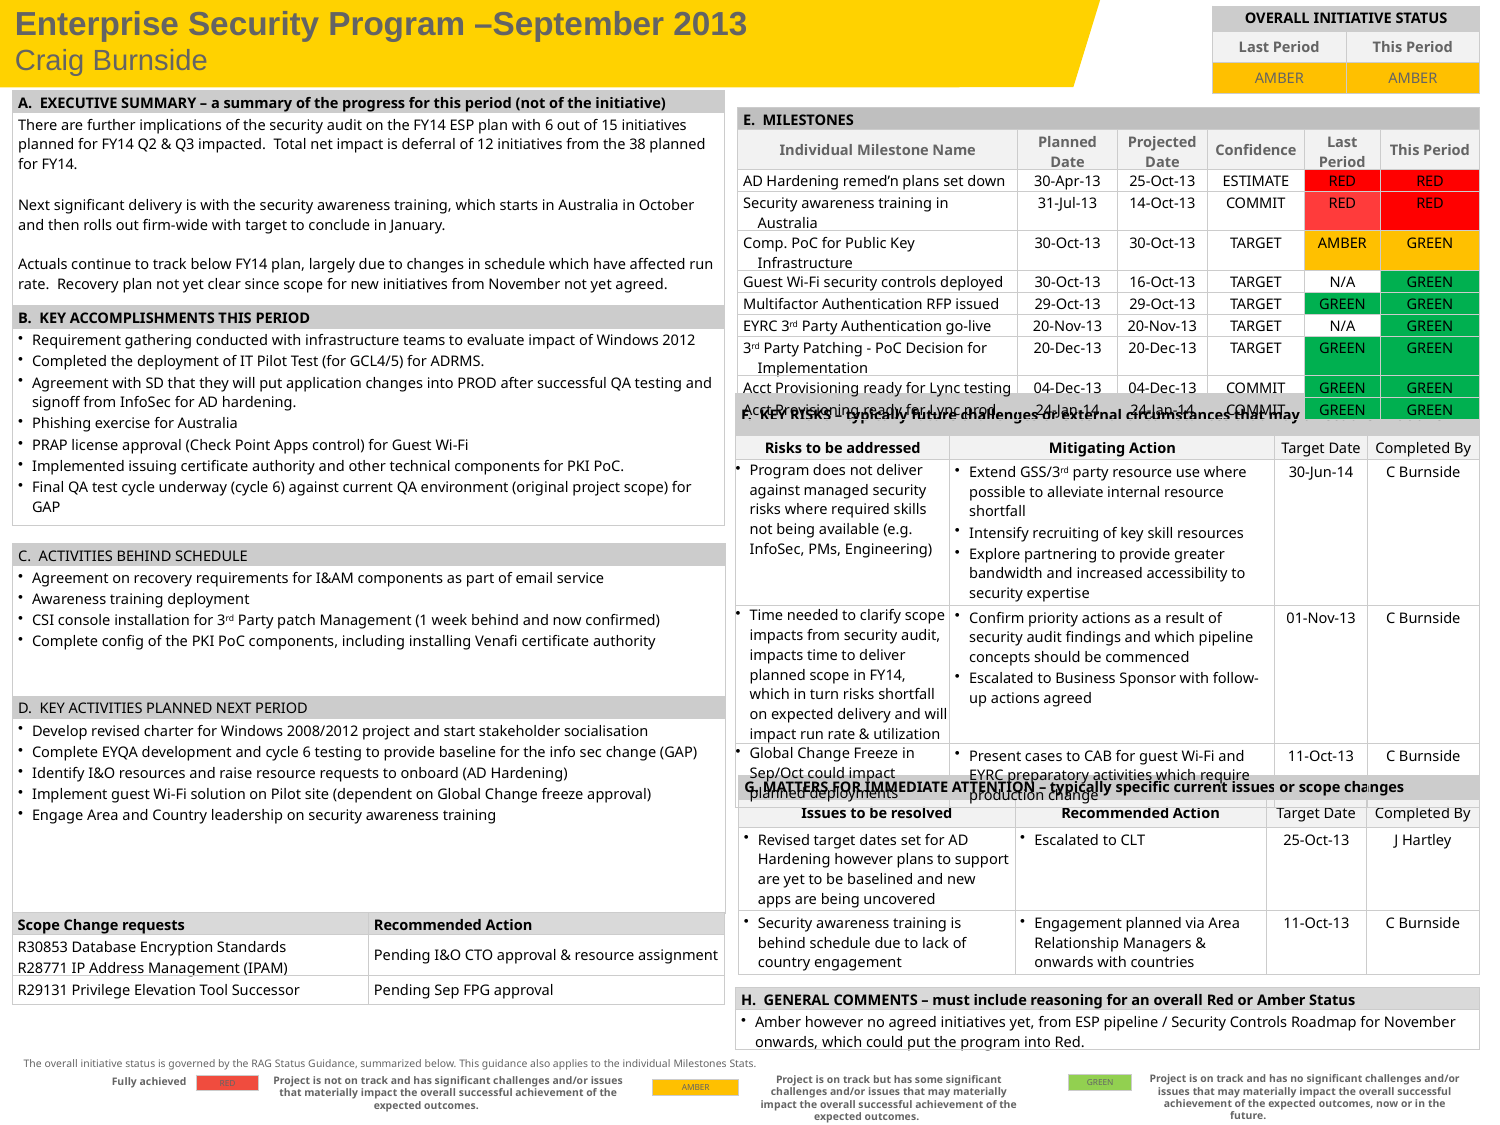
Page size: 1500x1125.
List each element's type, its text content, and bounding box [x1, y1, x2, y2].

table_cell R30853 Database Encryption Standards R28771 IP Address Management (IPAM) [13, 935, 368, 975]
table_cell GREEN [1381, 376, 1479, 397]
table_cell AMBER [1305, 231, 1380, 270]
table_cell Pending I&O CTO approval & resource assignment [369, 935, 724, 975]
table_cell RED [1305, 170, 1380, 191]
table_cell Completed By [1367, 808, 1479, 827]
table_cell AMBER [1213, 63, 1346, 93]
table_cell 24-Jan-14 [1118, 398, 1207, 419]
table_cell Projected Date [1118, 130, 1207, 169]
table_cell GREEN [1381, 398, 1479, 419]
table_cell Mitigating Action [950, 436, 1274, 459]
table_cell 30-Oct-13 [1018, 231, 1117, 270]
table_cell AMBER [1347, 63, 1479, 93]
table_cell Present cases to CAB for guest Wi-Fi and EYRC preparatory activities which require production change [950, 744, 1274, 807]
table_cell Multifactor Authentication RFP issued [738, 293, 1017, 314]
table_cell EYRC 3rd Party Authentication go-live [738, 315, 1017, 336]
table_header A. EXECUTIVE SUMMARY – a summary of the progress for this period (not of the initiative) [13, 91, 724, 112]
table_cell 24-Jan-14 [1018, 398, 1117, 419]
table_cell COMMIT [1208, 398, 1304, 419]
table_cell Agreement on recovery requirements for I&AM components as part of email service Awareness training deployment CSI console installation for 3rd Party patch Management (1 week behind and now confirmed) Complete config of the PKI PoC components, including installing Venafi certificate authority [13, 566, 725, 696]
table_header Scope Change requests [13, 913, 368, 934]
table_header F. KEY RISKS – typically future challenges or external circumstances that may affect the initiative [736, 394, 1479, 435]
table_cell GREEN [1381, 271, 1479, 292]
table_cell Individual Milestone Name [738, 130, 1017, 169]
table_cell 30-Oct-13 [1118, 231, 1207, 270]
table_cell ESTIMATE [1208, 170, 1304, 191]
table_cell 30-Jun-14 [1275, 460, 1367, 605]
table_cell Recommended Action [1016, 808, 1266, 827]
table_cell TARGET [1208, 315, 1304, 336]
table_cell TARGET [1208, 293, 1304, 314]
table_header E. MILESTONES [738, 108, 1479, 129]
table_cell Amber however no agreed initiatives yet, from ESP pipeline / Security Controls Roadmap for November onwards, which could put the program into Red. [736, 1010, 1479, 1049]
table_cell 30-Oct-13 [1018, 271, 1117, 292]
table_cell GREEN [1381, 337, 1479, 375]
table_cell Planned Date [1018, 130, 1117, 169]
table_cell 29-Oct-13 [1118, 293, 1207, 314]
table_cell C Burnside [1368, 460, 1479, 605]
table_cell 20-Dec-13 [1018, 337, 1117, 375]
table_cell Extend GSS/3rd party resource use where possible to alleviate internal resource shortfall Intensify recruiting of key skill resources Explore partnering to provide greater bandwidth and increased accessibility to security expertise [950, 460, 1274, 605]
table_cell Time needed to clarify scope impacts from security audit, impacts time to deliver planned scope in FY14, which in turn risks shortfall on expected delivery and will impact run rate & utilization [736, 606, 949, 743]
table_cell TARGET [1208, 271, 1304, 292]
table_cell GREEN [1305, 376, 1380, 397]
table_cell GREEN [1381, 231, 1479, 270]
table_cell Develop revised charter for Windows 2008/2012 project and start stakeholder socialisation Complete EYQA development and cycle 6 testing to provide baseline for the info sec change (GAP) Identify I&O resources and raise resource requests to onboard (AD Hardening) Implement guest Wi-Fi solution on Pilot site (dependent on Global Change freeze approval) Engage Area and Country leadership on security awareness training [13, 719, 725, 912]
table_cell 16-Oct-13 [1118, 271, 1207, 292]
table_cell Target Date [1275, 436, 1367, 459]
table_cell TARGET [1208, 337, 1304, 375]
text_box Enterprise Security Program –September 2013 Craig Burnside [0, 0, 1163, 84]
table_cell RED [1381, 192, 1479, 230]
table_cell Risks to be addressed [736, 436, 949, 459]
table_header Recommended Action [369, 913, 724, 934]
table_cell Global Change Freeze in Sep/Oct could impact planned deployments [736, 744, 949, 807]
table_cell N/A [1305, 271, 1380, 292]
table_cell 20-Dec-13 [1118, 337, 1207, 375]
table_cell Comp. PoC for Public Key Infrastructure [738, 231, 1017, 270]
table_cell 11-Oct-13 [1267, 911, 1366, 974]
table_cell C Burnside [1367, 911, 1479, 974]
table_cell Security awareness training in Australia [738, 192, 1017, 230]
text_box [46, 1049, 1480, 1125]
table_cell Security awareness training is behind schedule due to lack of country engagement [739, 911, 1015, 974]
table_cell GREEN [1381, 315, 1479, 336]
table_cell Confirm priority actions as a result of security audit findings and which pipeline concepts should be commenced Escalated to Business Sponsor with follow-up actions agreed [950, 606, 1274, 743]
table_cell Acct Provisioning ready for Lync testing [738, 376, 1017, 397]
table_header H. GENERAL COMMENTS – must include reasoning for an overall Red or Amber Status [736, 988, 1479, 1009]
table_cell GREEN [1381, 293, 1479, 314]
table_cell 04-Dec-13 [1118, 376, 1207, 397]
table_cell Revised target dates set for AD Hardening however plans to support are yet to be baselined and new apps are being uncovered [739, 828, 1015, 910]
table_cell GREEN [1305, 398, 1380, 419]
table_cell Pending Sep FPG approval [369, 976, 724, 1004]
table_cell 30-Apr-13 [1018, 170, 1117, 191]
table_header C. ACTIVITIES BEHIND SCHEDULE [13, 544, 725, 565]
table_cell GREEN [1305, 337, 1380, 375]
table_cell RED [1381, 170, 1479, 191]
text_box [0, 84, 1075, 88]
table_cell Issues to be resolved [739, 808, 1015, 827]
table_cell 11-Oct-13 [1275, 744, 1367, 807]
table_cell N/A [1305, 315, 1380, 336]
table_cell There are further implications of the security audit on the FY14 ESP plan with 6 out of 15 initiatives planned for FY14 Q2 & Q3 impacted. Total net impact is deferral of 12 initiatives from the 38 planned for FY14. Next significant delivery is with the security awareness training, which starts in Australia in October and then rolls out firm-wide with target to conclude in January. Actuals continue to track below FY14 plan, largely due to changes in schedule which have affected run rate. Recovery plan not yet clear since scope for new initiatives from November not yet agreed. [13, 113, 724, 305]
table_cell Completed By [1368, 436, 1479, 459]
table_cell Guest Wi-Fi security controls deployed [738, 271, 1017, 292]
table_cell C Burnside [1368, 744, 1479, 807]
table_cell This Period [1347, 32, 1479, 62]
table_cell 29-Oct-13 [1018, 293, 1117, 314]
table_cell J Hartley [1367, 828, 1479, 910]
table_header OVERALL INITIATIVE STATUS [1213, 7, 1479, 31]
table_cell Engagement planned via Area Relationship Managers & onwards with countries [1016, 911, 1266, 974]
table_cell 25-Oct-13 [1118, 170, 1207, 191]
table_cell Confidence [1208, 130, 1304, 169]
table_cell 04-Dec-13 [1018, 376, 1117, 397]
table_cell 3rd Party Patching - PoC Decision for Implementation [738, 337, 1017, 375]
table_cell Target Date [1267, 808, 1366, 827]
table_cell Escalated to CLT [1016, 828, 1266, 910]
table_cell RED [1305, 192, 1380, 230]
table_cell 20-Nov-13 [1118, 315, 1207, 336]
table_cell COMMIT [1208, 376, 1304, 397]
table_cell B. KEY ACCOMPLISHMENTS THIS PERIOD [13, 306, 724, 328]
table_cell Requirement gathering conducted with infrastructure teams to evaluate impact of Windows 2012 Completed the deployment of IT Pilot Test (for GCL4/5) for ADRMS. Agreement with SD that they will put application changes into PROD after successful QA testing and signoff from InfoSec for AD hardening. Phishing exercise for Australia PRAP license approval (Check Point Apps control) for Guest Wi-Fi Implemented issuing certificate authority and other technical components for PKI PoC. Final QA test cycle underway (cycle 6) against current QA environment (original project scope) for GAP [13, 329, 724, 525]
table_cell 25-Oct-13 [1267, 828, 1366, 910]
table_cell Last Period [1213, 32, 1346, 62]
table_cell Acct Provisioning ready for Lync prod. [738, 398, 1017, 419]
table_cell C Burnside [1368, 606, 1479, 743]
table_cell COMMIT [1208, 192, 1304, 230]
table_cell TARGET [1208, 231, 1304, 270]
table_cell 14-Oct-13 [1118, 192, 1207, 230]
table_cell 20-Nov-13 [1018, 315, 1117, 336]
table_cell GREEN [1305, 293, 1380, 314]
table_cell Program does not deliver against managed security risks where required skills not being available (e.g. InfoSec, PMs, Engineering) [736, 460, 949, 605]
table_cell This Period [1381, 130, 1479, 169]
table_cell Last Period [1305, 130, 1380, 169]
table_cell AD Hardening remed’n plans set down [738, 170, 1017, 191]
table_cell 01-Nov-13 [1275, 606, 1367, 743]
table_cell 31-Jul-13 [1018, 192, 1117, 230]
table_cell R29131 Privilege Elevation Tool Successor [13, 976, 368, 1004]
table_cell D. KEY ACTIVITIES PLANNED NEXT PERIOD [13, 697, 725, 718]
